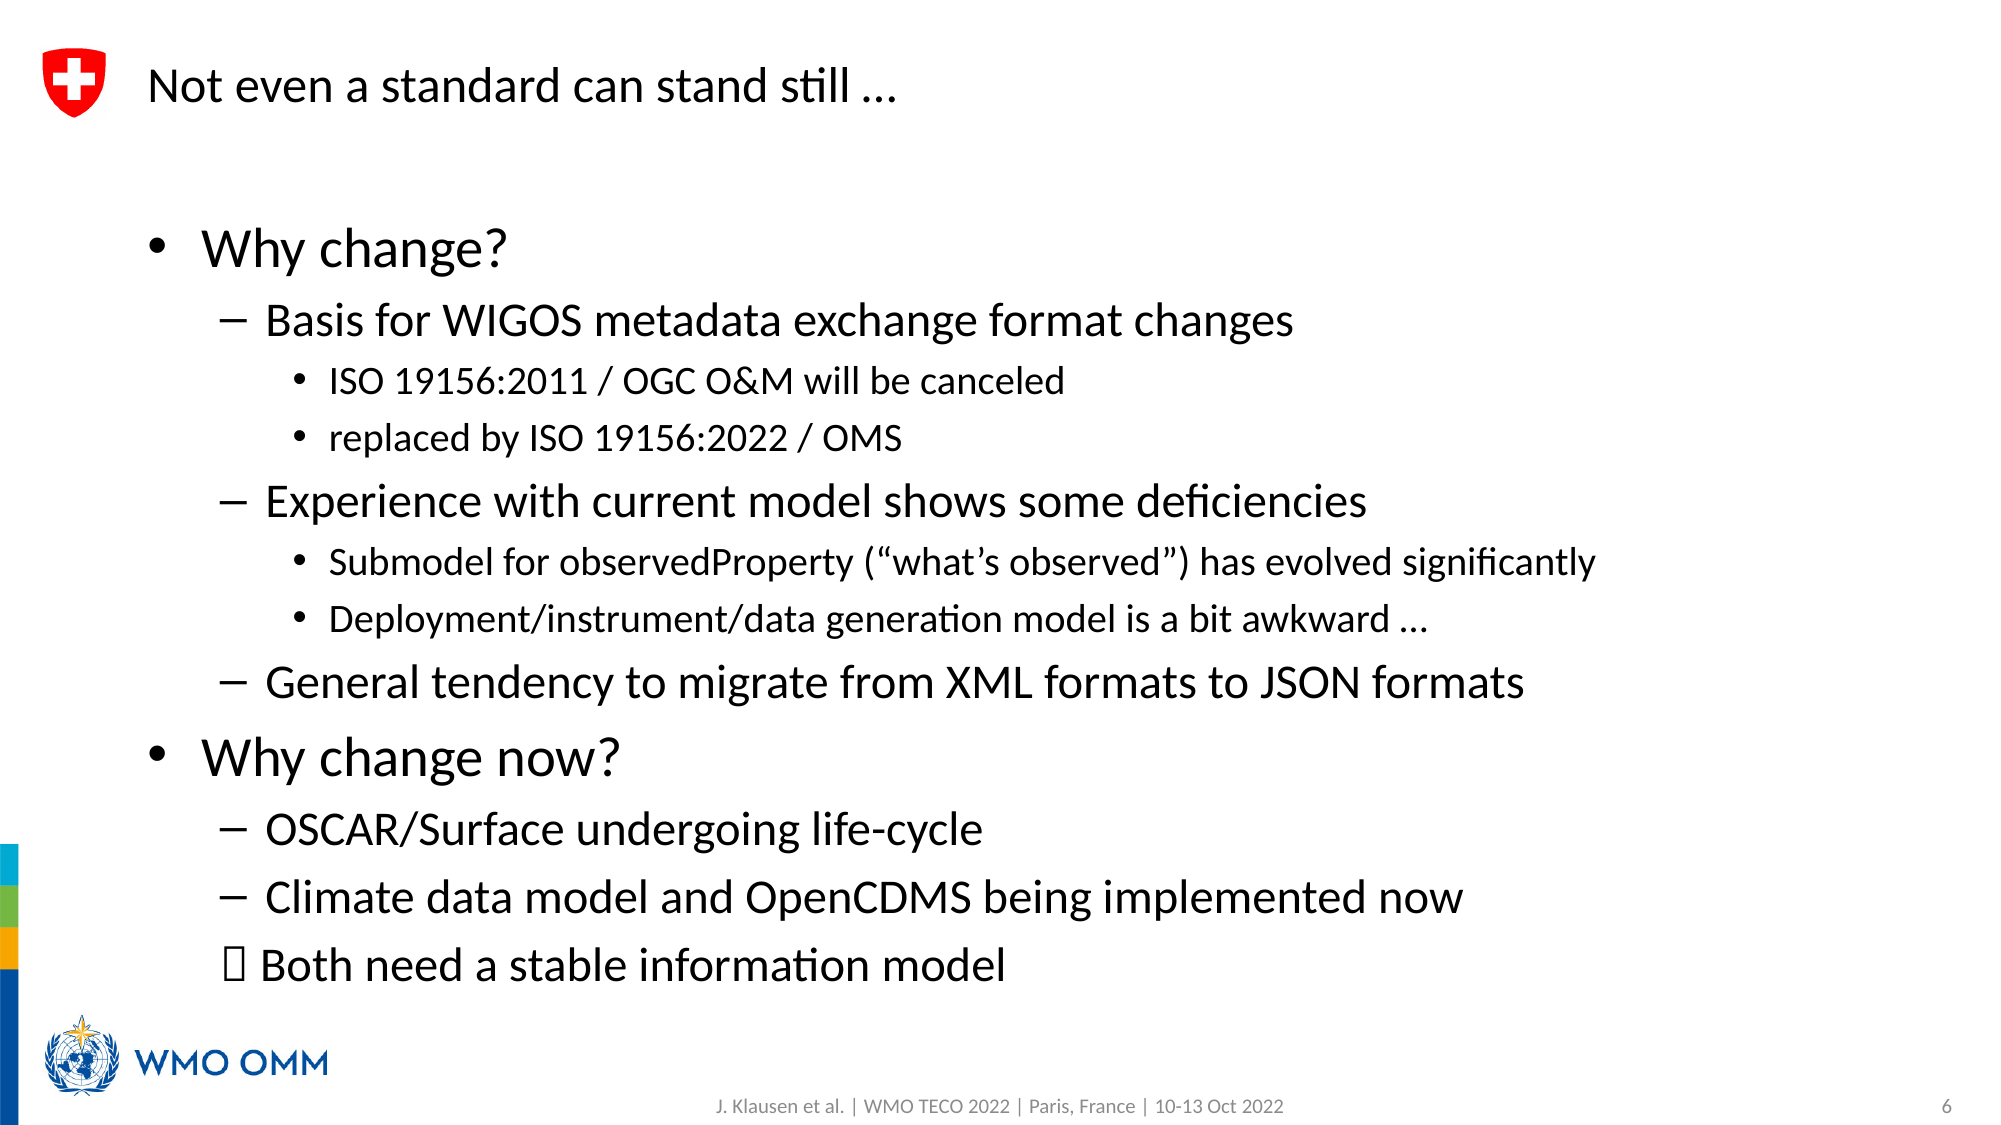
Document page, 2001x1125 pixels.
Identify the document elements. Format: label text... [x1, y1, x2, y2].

title Not even a standard can stand still … [132, 45, 1900, 121]
footer J. Klausen et al. | WMO TECO 2022 | Paris, France | 10-13 Oct 2022 [662, 1087, 1338, 1123]
slide_number 6 [1899, 1087, 1968, 1123]
picture [0, 843, 327, 1125]
list Why change? Basis for WIGOS metadata exchange format changes ISO 19156:2011 / OGC O&M will be canceled replaced by ISO 19156:2022 / OMS Experience with current model shows some deficiencies Submodel for observedProperty (“what’s observed”) has evolved significantly Deployment/instrument/data generation model is a bit awkward … General tendency to migrate from XML formats to JSON formats Why change now? OSCAR/Surface undergoing life-cycle Climate data model and OpenCDMS being implemented now  Both need a stable information model [132, 203, 1900, 1005]
